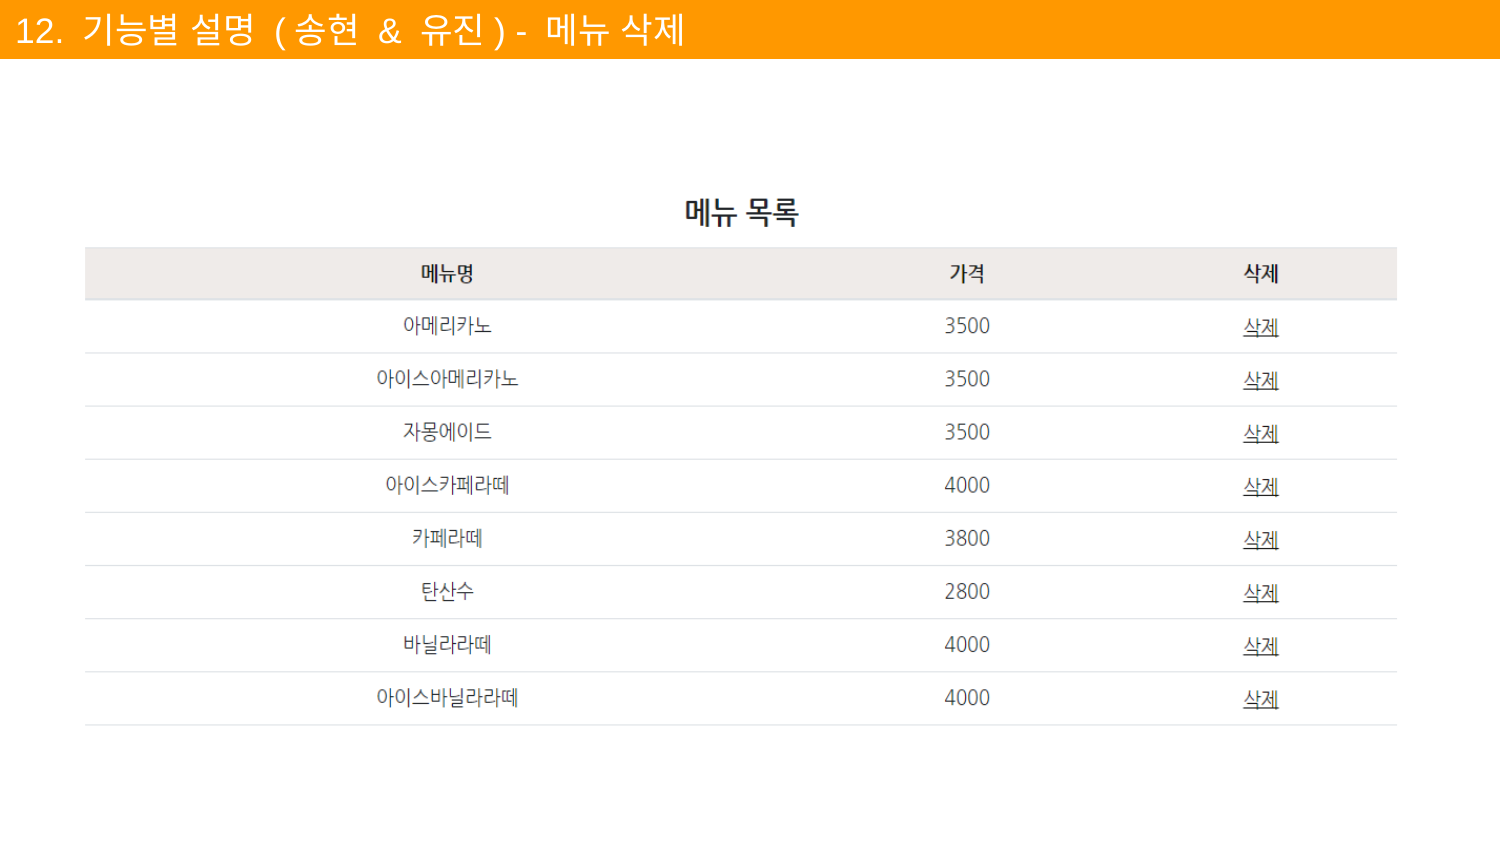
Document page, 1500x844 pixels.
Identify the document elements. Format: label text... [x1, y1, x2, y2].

text_box 12. 기능별 설명 (송현 & 유진) - 메뉴 삭제 [0, 0, 1500, 59]
picture [62, 131, 1438, 764]
